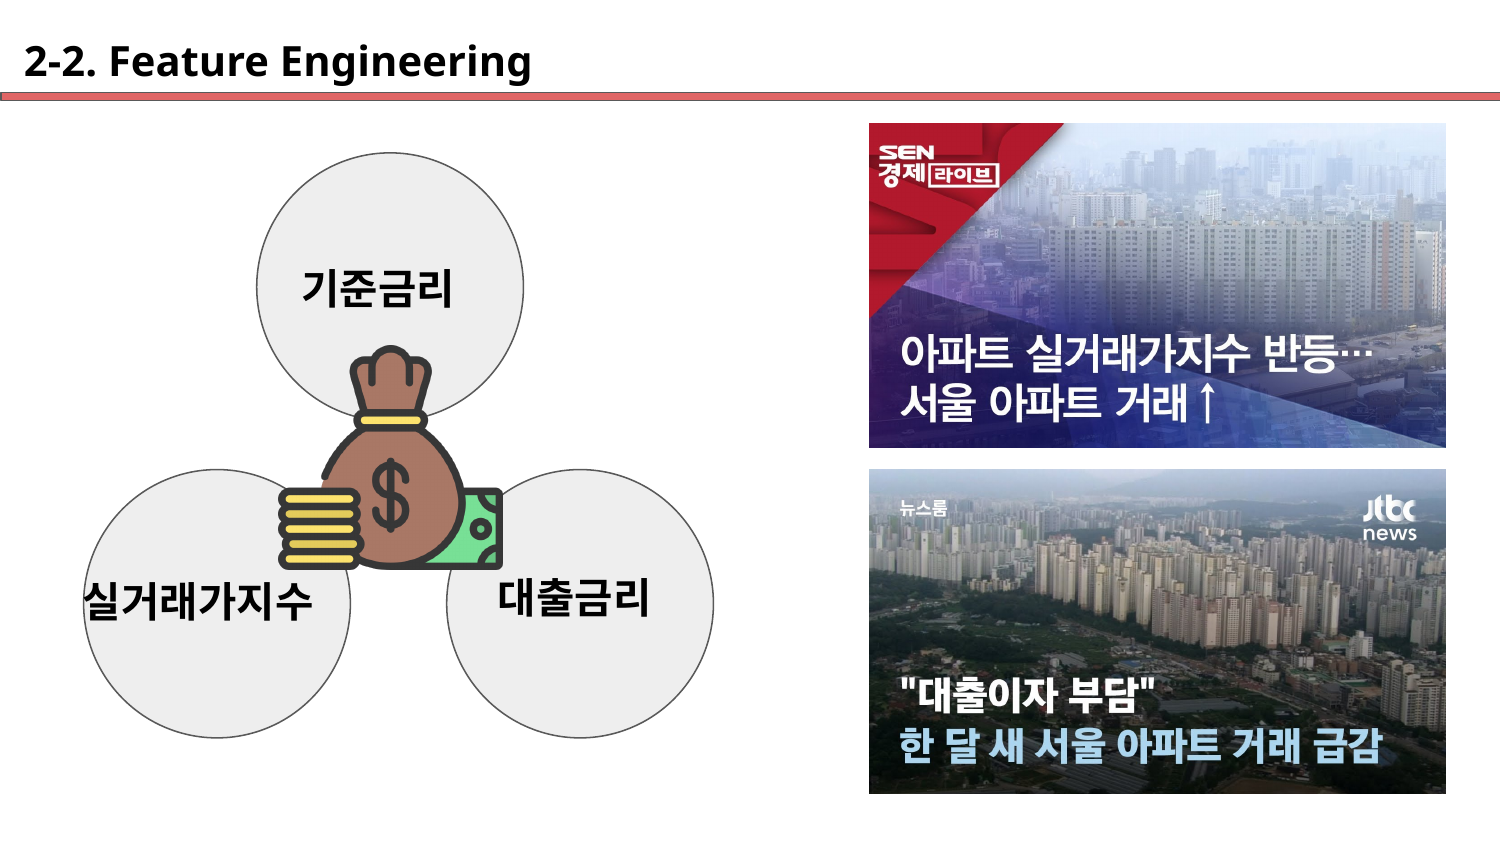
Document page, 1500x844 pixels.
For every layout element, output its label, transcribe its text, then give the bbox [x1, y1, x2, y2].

picture [277, 344, 503, 570]
text_box 기준금리 [286, 247, 494, 341]
text_box 대출금리 [482, 557, 691, 651]
text_box 실거래가지수 [67, 561, 366, 647]
picture [868, 122, 1446, 448]
text_box [446, 469, 714, 738]
title 2-2. Feature Engineering [9, 19, 573, 91]
text_box [90, 647, 344, 738]
text_box [1, 92, 1500, 101]
text_box [90, 469, 272, 561]
picture [868, 469, 1446, 794]
text_box [256, 152, 524, 352]
